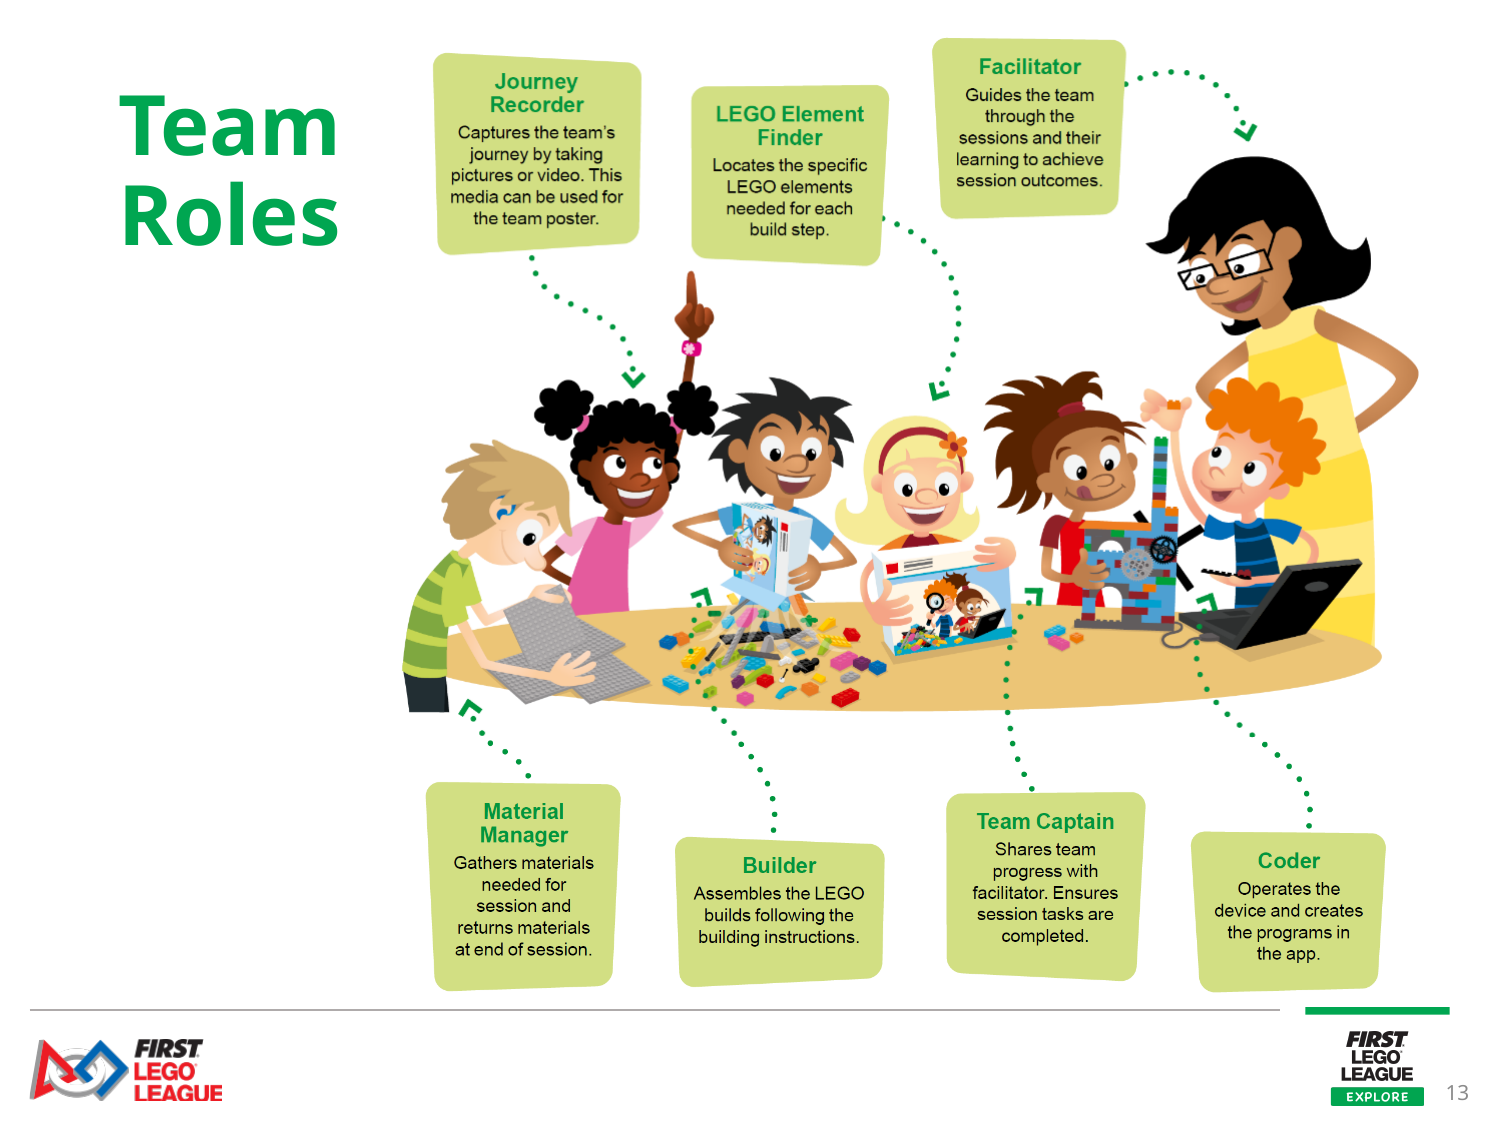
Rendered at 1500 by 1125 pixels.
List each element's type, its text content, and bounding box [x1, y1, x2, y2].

picture [386, 14, 1443, 1002]
slide_number 13 [1425, 1076, 1484, 1111]
title Team Roles [103, 59, 375, 288]
